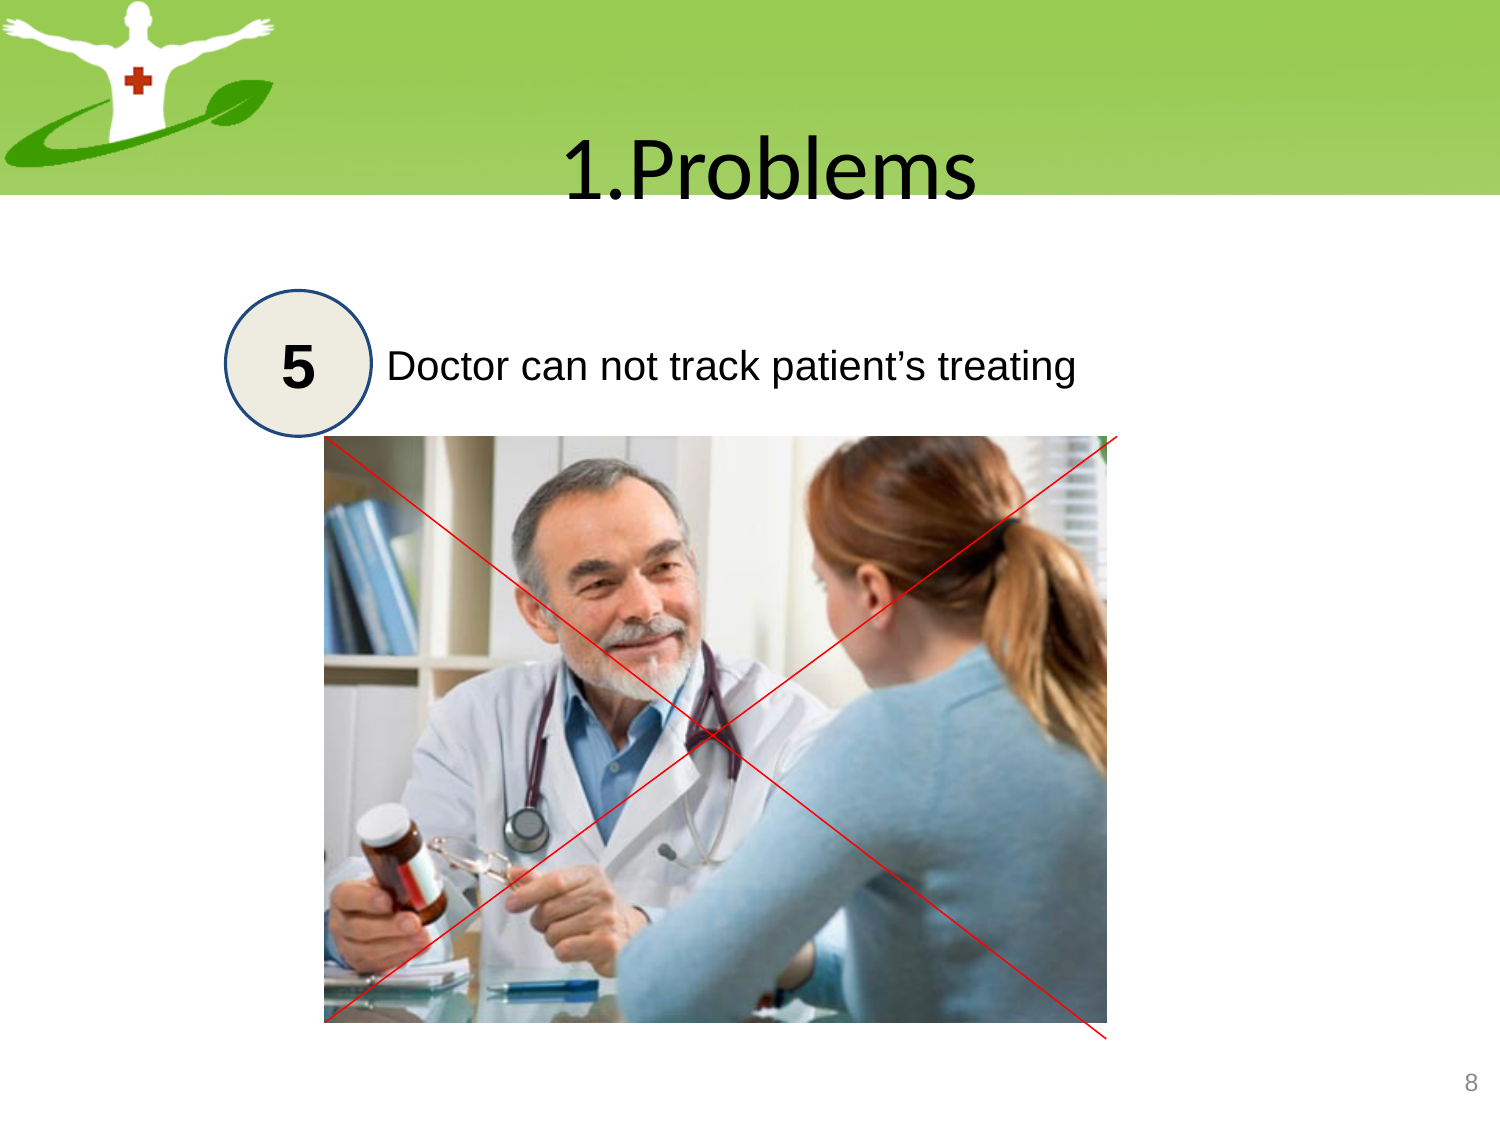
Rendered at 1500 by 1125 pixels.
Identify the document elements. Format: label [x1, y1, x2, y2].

text_box [324, 436, 1107, 1040]
text_box [1107, 436, 1118, 1023]
picture [0, 0, 1500, 1125]
